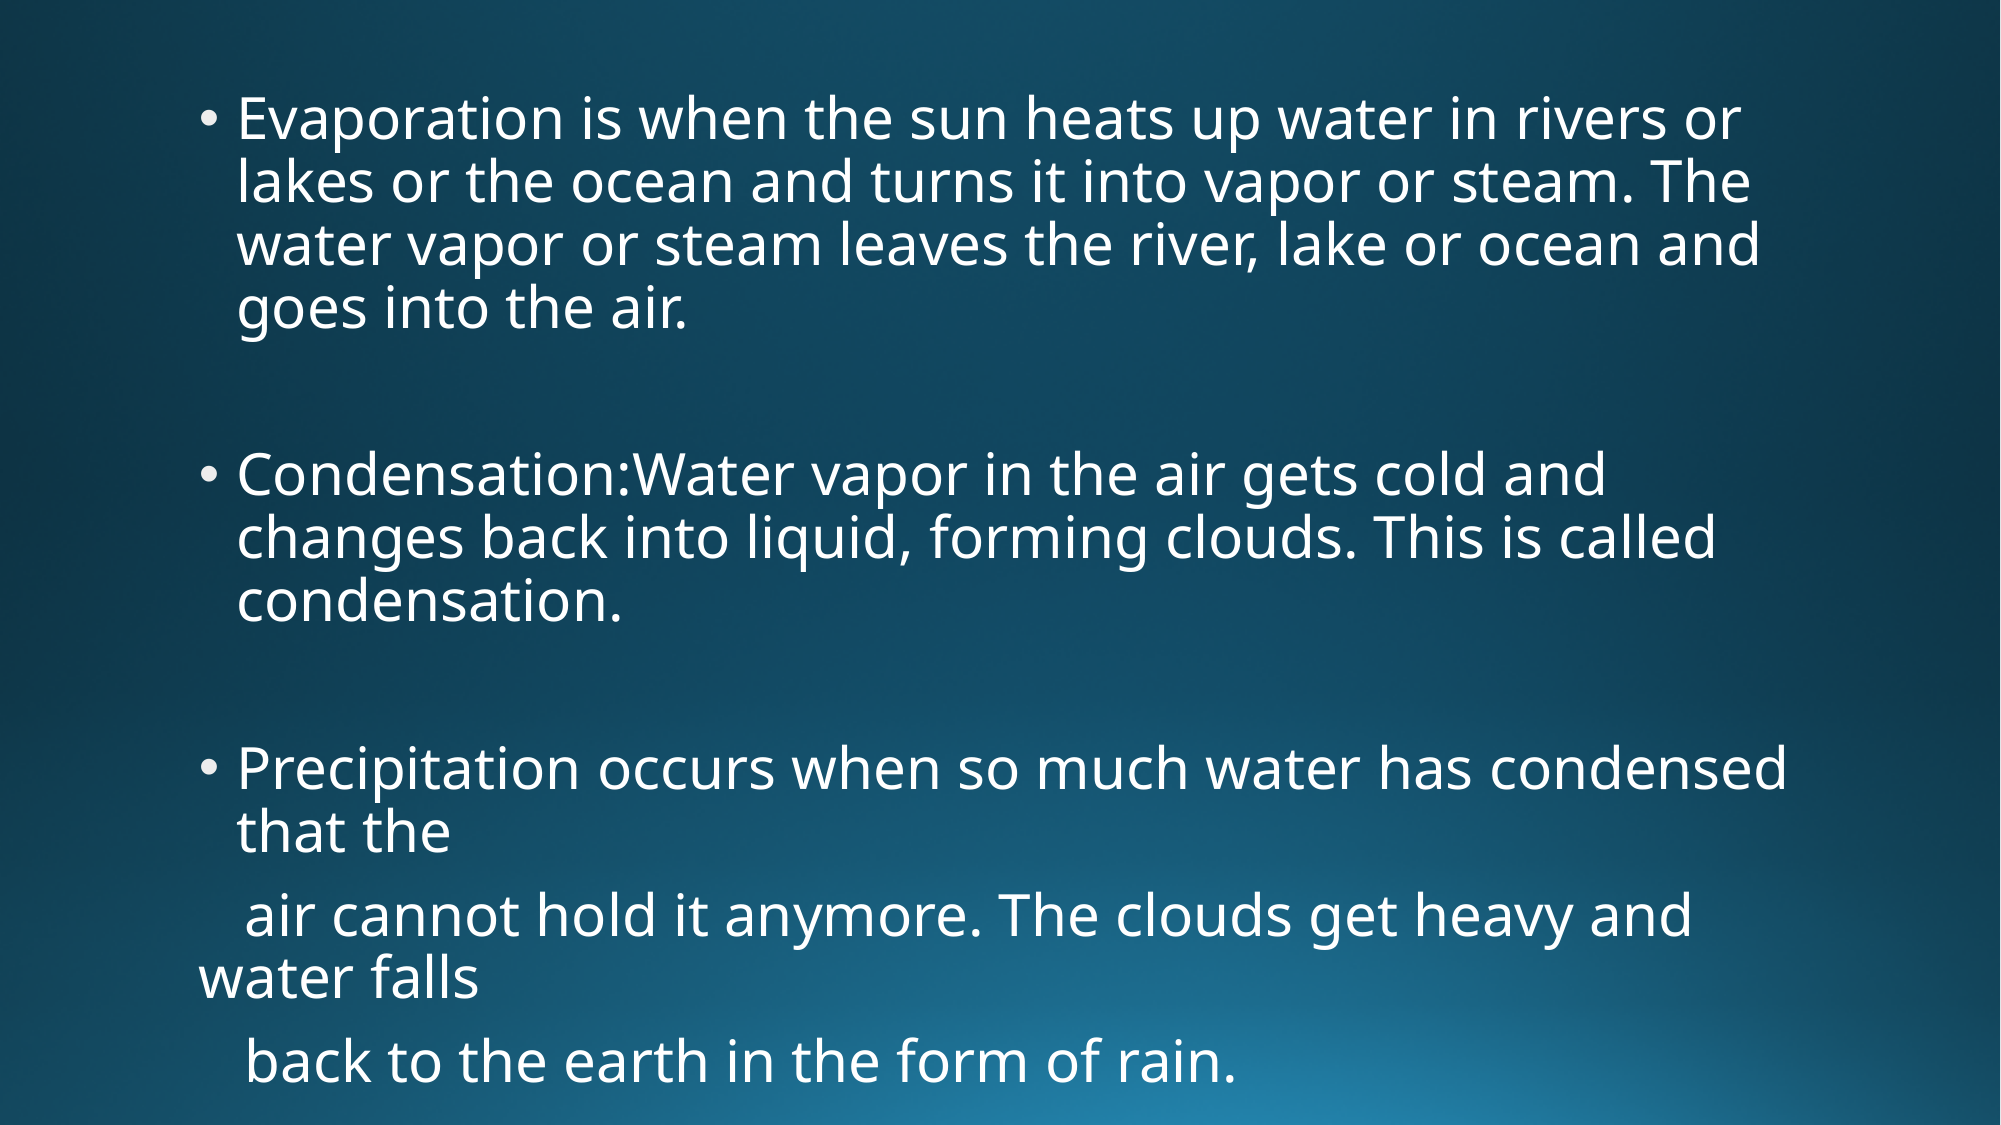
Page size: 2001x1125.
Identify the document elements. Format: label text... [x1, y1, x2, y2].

list Evaporation is when the sun heats up water in rivers or lakes or the ocean and turns it into vapor or steam. The water vapor or steam leaves the river, lake or ocean and goes into the air. Condensation:Water vapor in the air gets cold and changes back into liquid, forming clouds. This is called condensation. Precipitation occurs when so much water has condensed that the air cannot hold it anymore. The clouds get heavy and water falls back to the earth in the form of rain. [183, 81, 1863, 1014]
picture [0, 0, 2001, 1125]
